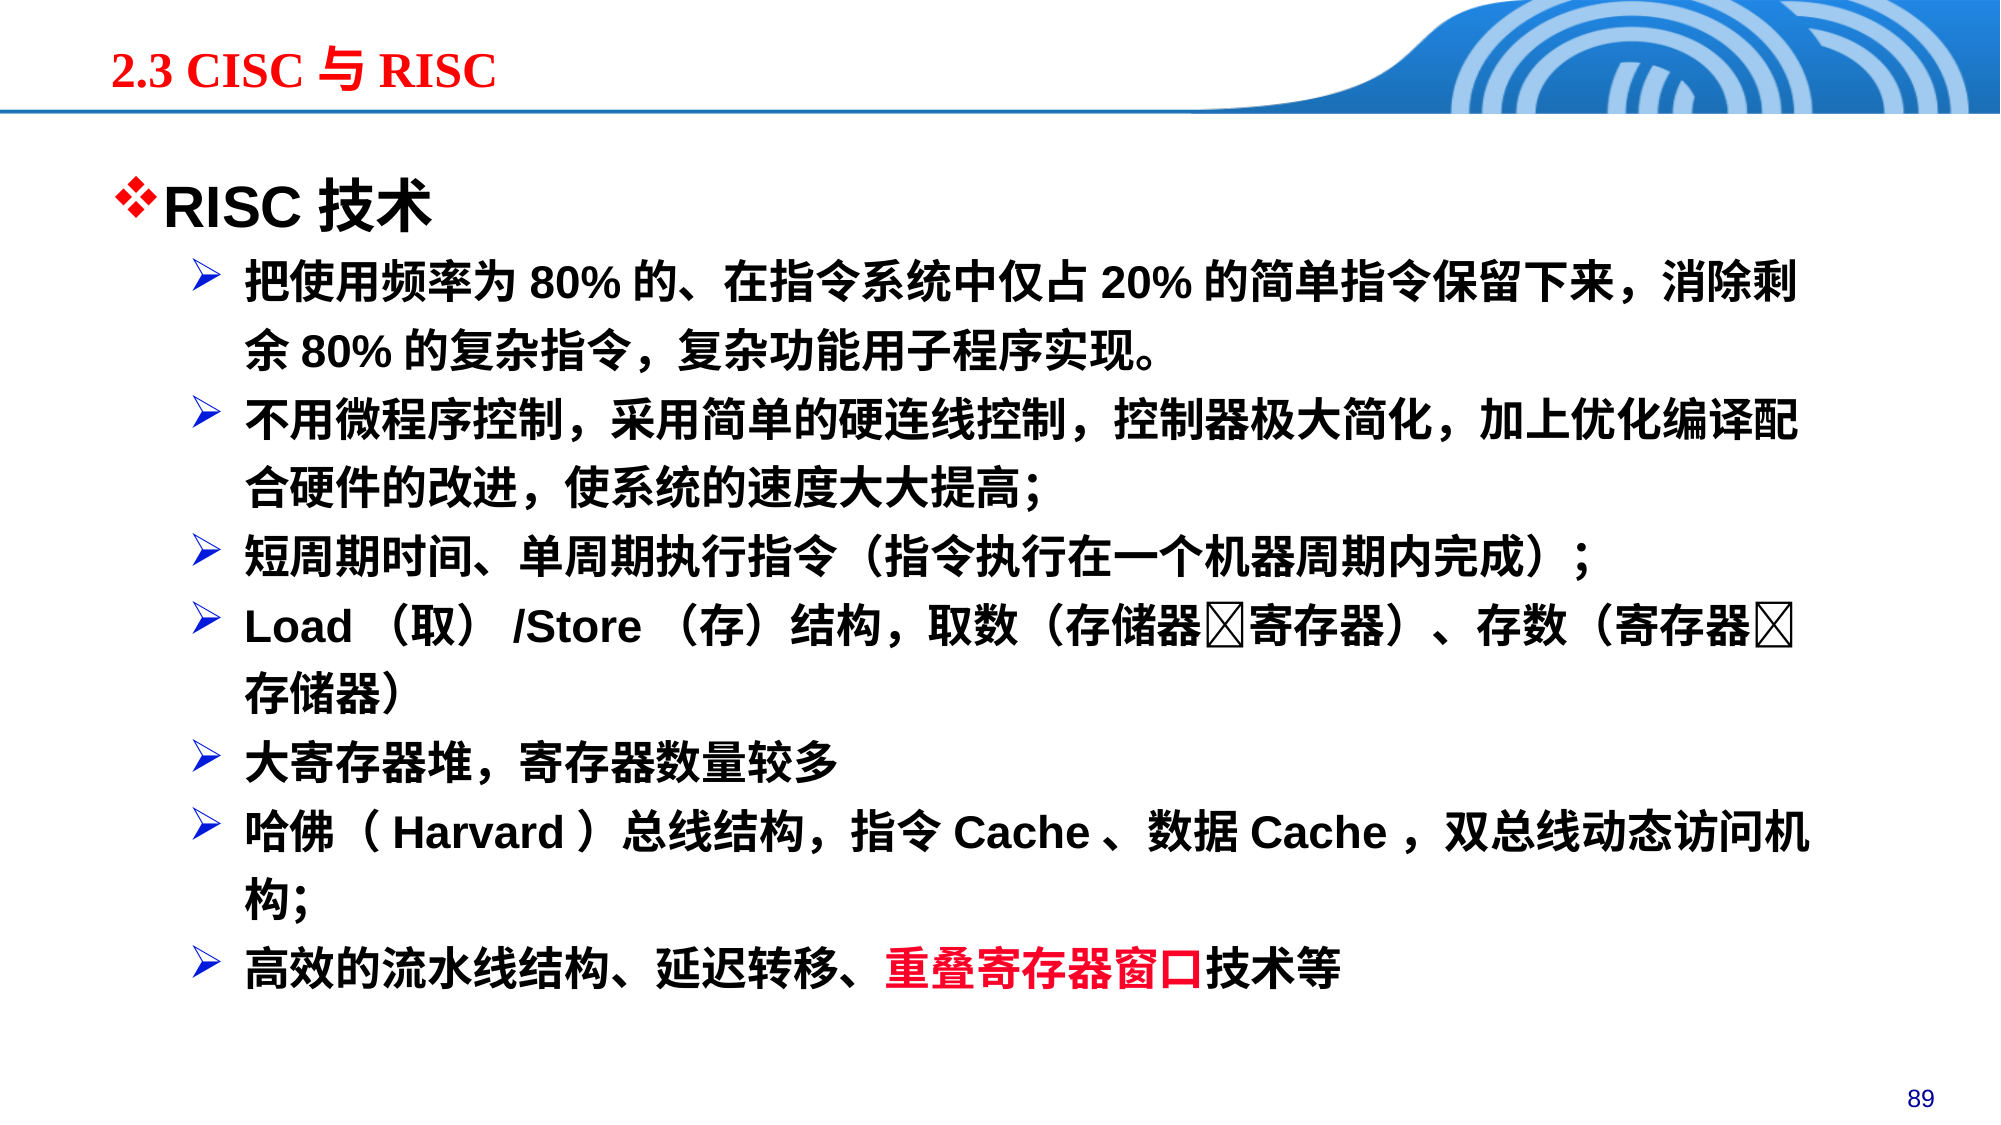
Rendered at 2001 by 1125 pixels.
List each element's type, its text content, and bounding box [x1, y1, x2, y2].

list RISC技术 把使用频率为80%的、在指令系统中仅占20%的简单指令保留下来，消除剩余80%的复杂指令，复杂功能用子程序实现。 不用微程序控制，采用简单的硬连线控制，控制器极大简化，加上优化编译配合硬件的改进，使系统的速度大大提高； 短周期时间、单周期执行指令（指令执行在一个机器周期内完成）； Load（取）/Store（存）结构，取数（存储器寄存器）、存数（寄存器存储器） 大寄存器堆，寄存器数量较多 哈佛（Harvard）总线结构，指令Cache、数据Cache，双总线动态访问机构； 高效的流水线结构、延迟转移、重叠寄存器窗口技术等 [99, 147, 1840, 1125]
picture [0, 0, 2000, 114]
title 2.3 CISC与RISC [99, 40, 1251, 103]
